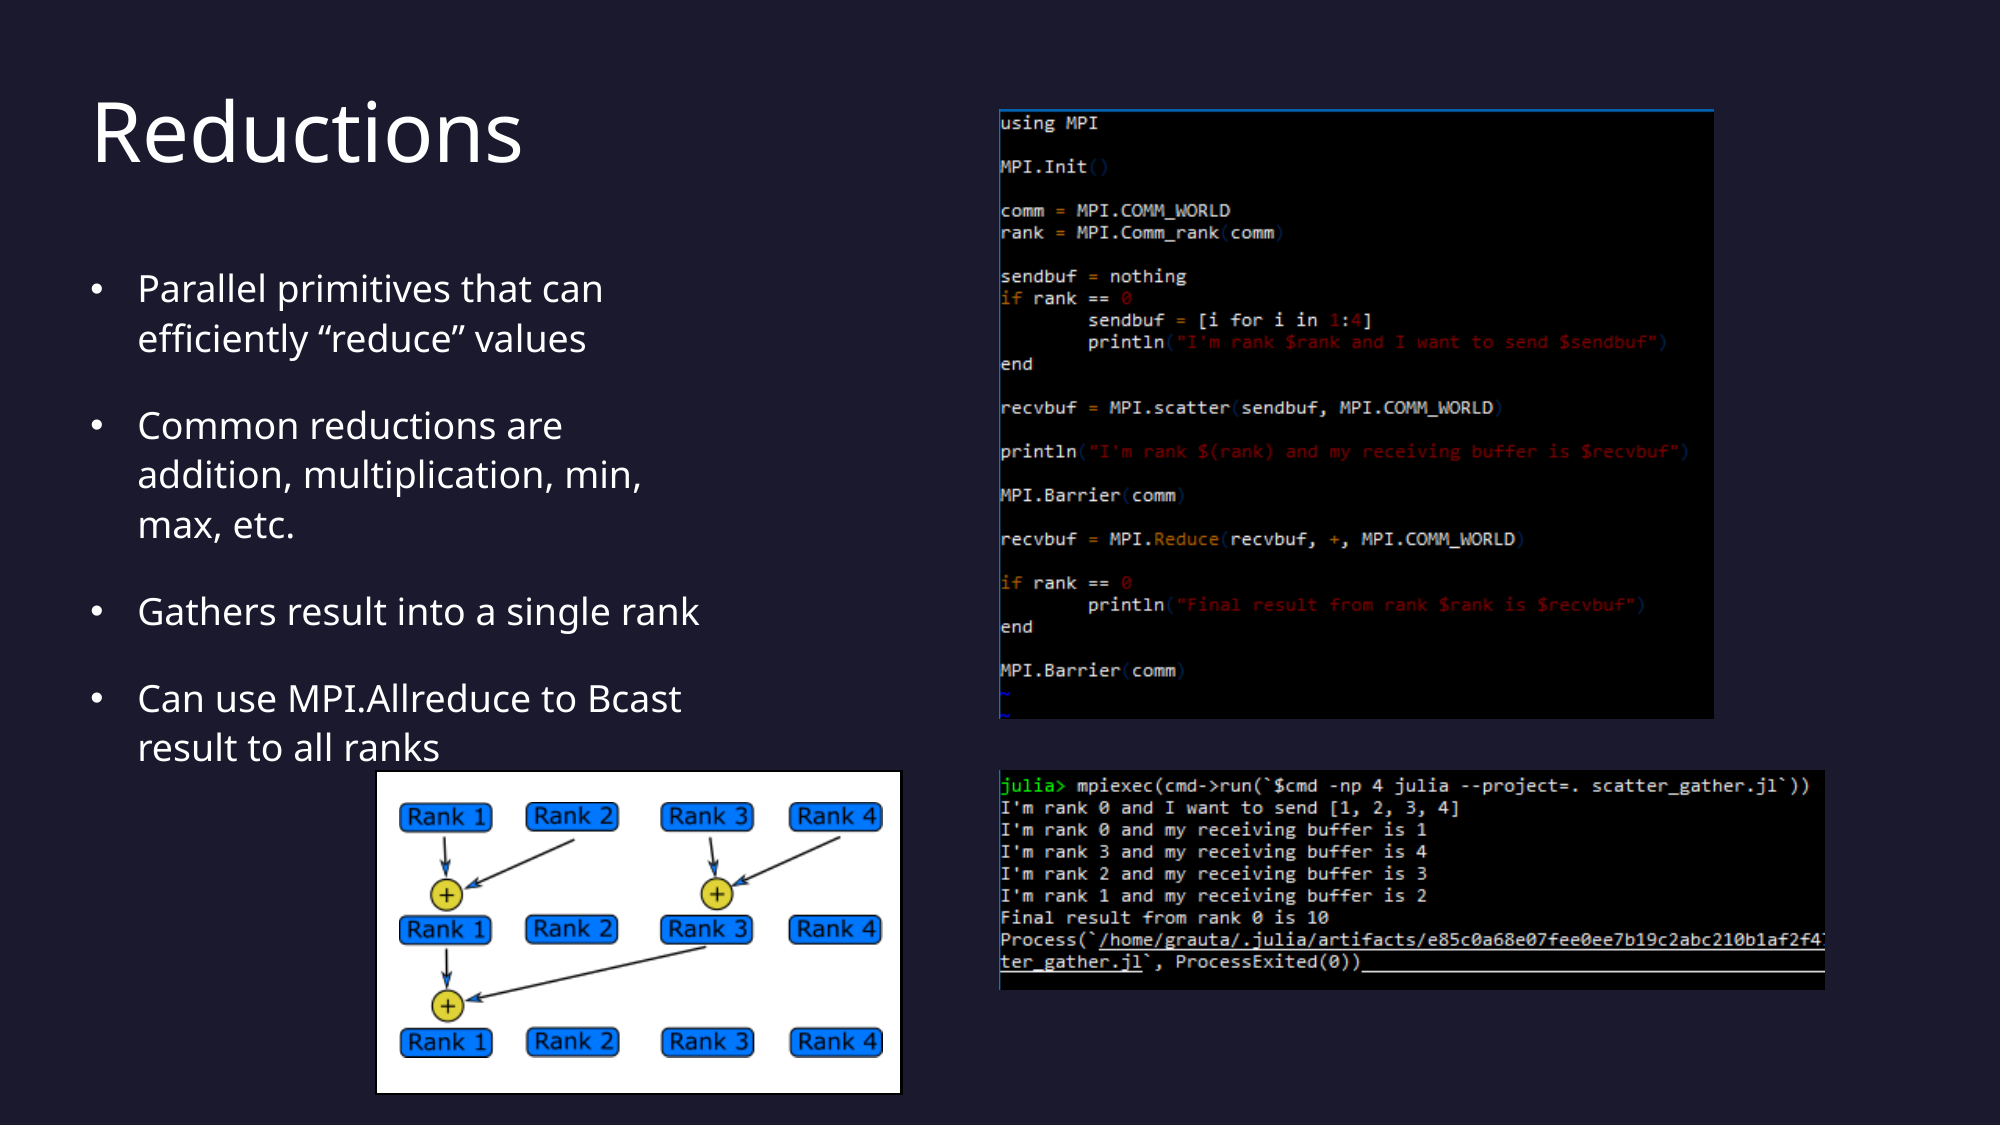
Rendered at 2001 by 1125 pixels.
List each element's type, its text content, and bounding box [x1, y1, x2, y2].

picture [399, 802, 883, 1058]
text_box [375, 770, 903, 1095]
list Parallel primitives that can efficiently “reduce” values Common reductions are addition, multiplication, min, max, etc. Gathers result into a single rank Can use MPI.Allreduce to Bcast result to all ranks [90, 261, 733, 966]
picture [999, 109, 1714, 719]
picture [999, 770, 1825, 990]
title Reductions [90, 90, 1910, 294]
